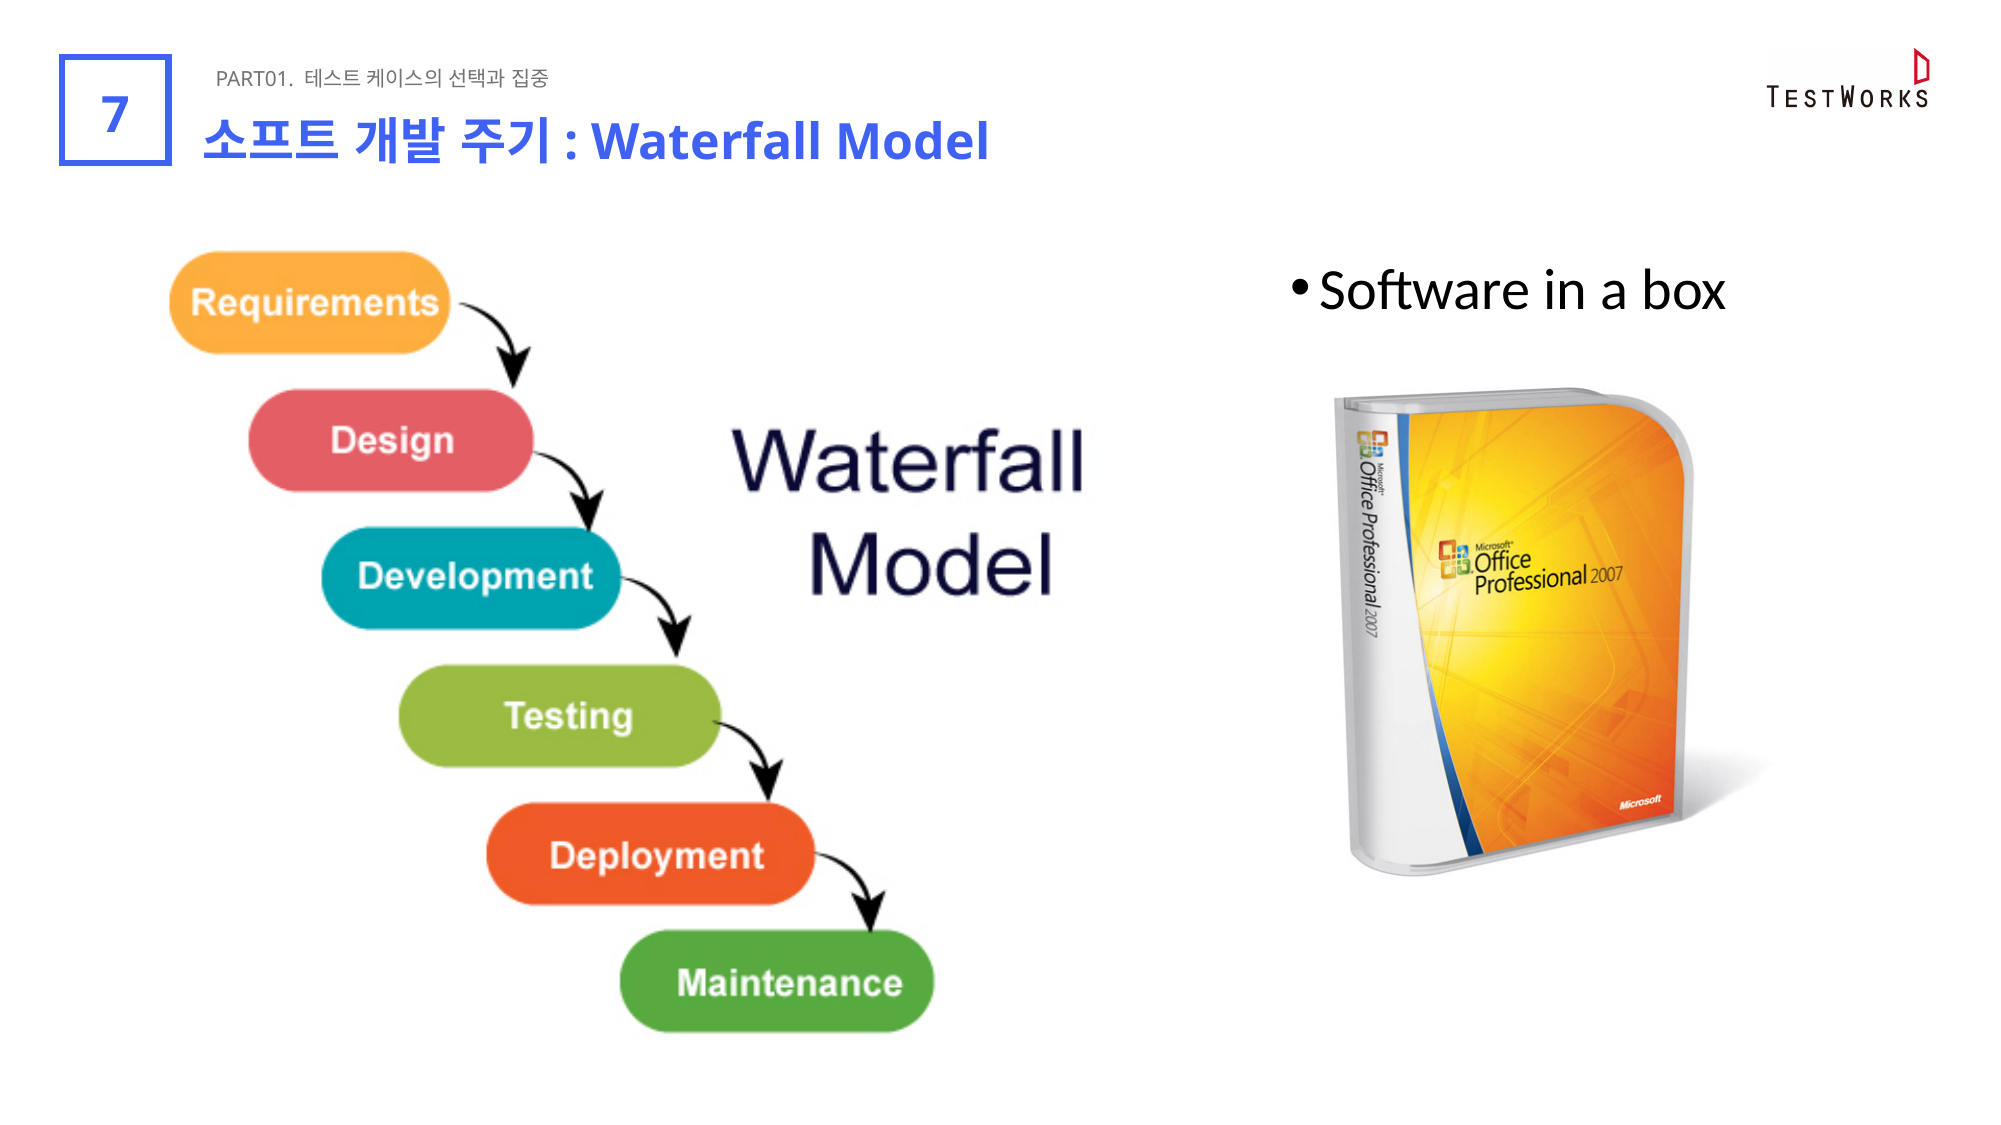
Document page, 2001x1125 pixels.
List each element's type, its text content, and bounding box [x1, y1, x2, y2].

picture [1766, 46, 1931, 112]
text_box Software in a box [1268, 244, 1749, 329]
text_box 7 [56, 71, 175, 150]
text_box PART01. 테스트 케이스의 선택과 집중 [200, 46, 565, 99]
picture [1331, 387, 1775, 881]
text_box [61, 150, 169, 164]
text_box 8 [83, 164, 143, 173]
text_box [61, 56, 169, 71]
text_box 소프트 개발 주기: Waterfall Model [187, 102, 1232, 177]
picture [145, 224, 1188, 1059]
